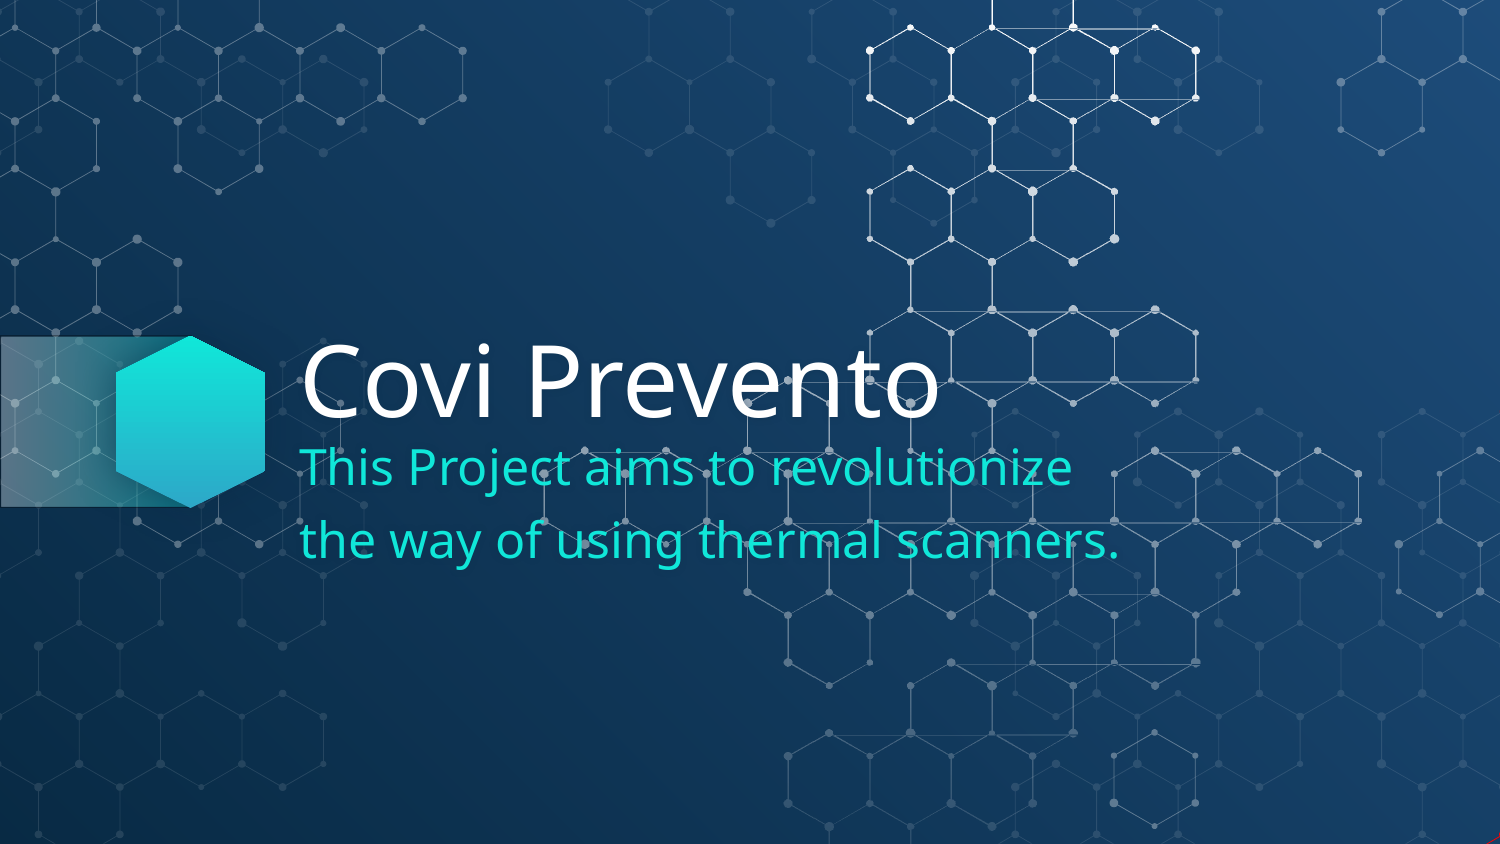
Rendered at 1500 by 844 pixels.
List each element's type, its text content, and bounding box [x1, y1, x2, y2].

text_box [116, 335, 266, 509]
title Covi Prevento [299, 338, 1388, 433]
subtitle This Project aims to revolutionize the way of using thermal scanners. [299, 435, 1388, 499]
